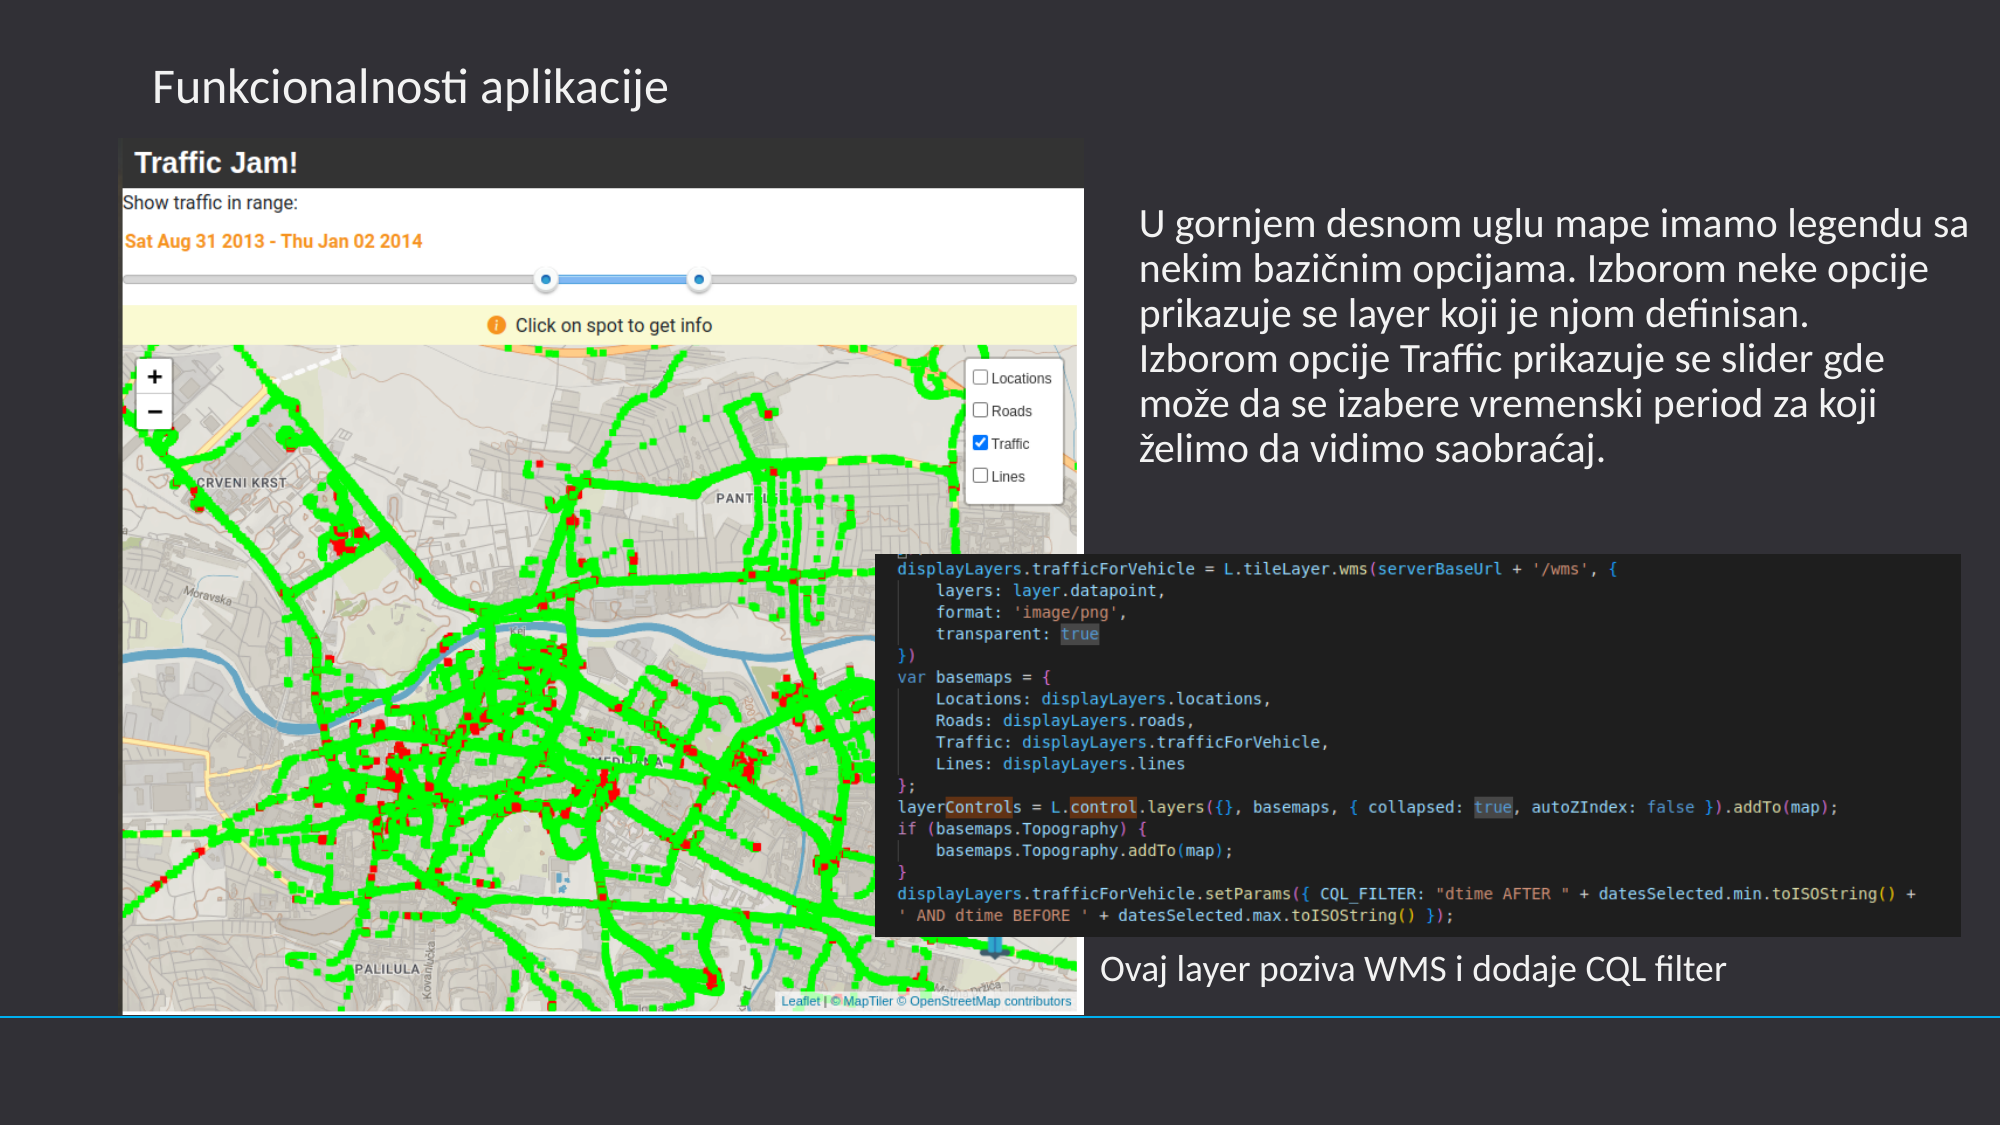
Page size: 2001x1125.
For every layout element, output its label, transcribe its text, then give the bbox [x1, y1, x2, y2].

title U gornjem desnom uglu mape imamo legendu sa nekim bazičnim opcijama. Izborom neke opcije prikazuje se layer koji je njom definisan. Izborom opcije Traffic prikazuje se slider gde može da se izabere vremenski period za koji želimo da vidimo saobraćaj. [1123, 243, 1989, 430]
picture [118, 137, 1961, 1015]
text_box Ovaj layer poziva WMS i dodaje CQL filter [1088, 946, 1935, 997]
text_box Funkcionalnosti aplikacije [137, 37, 1961, 139]
